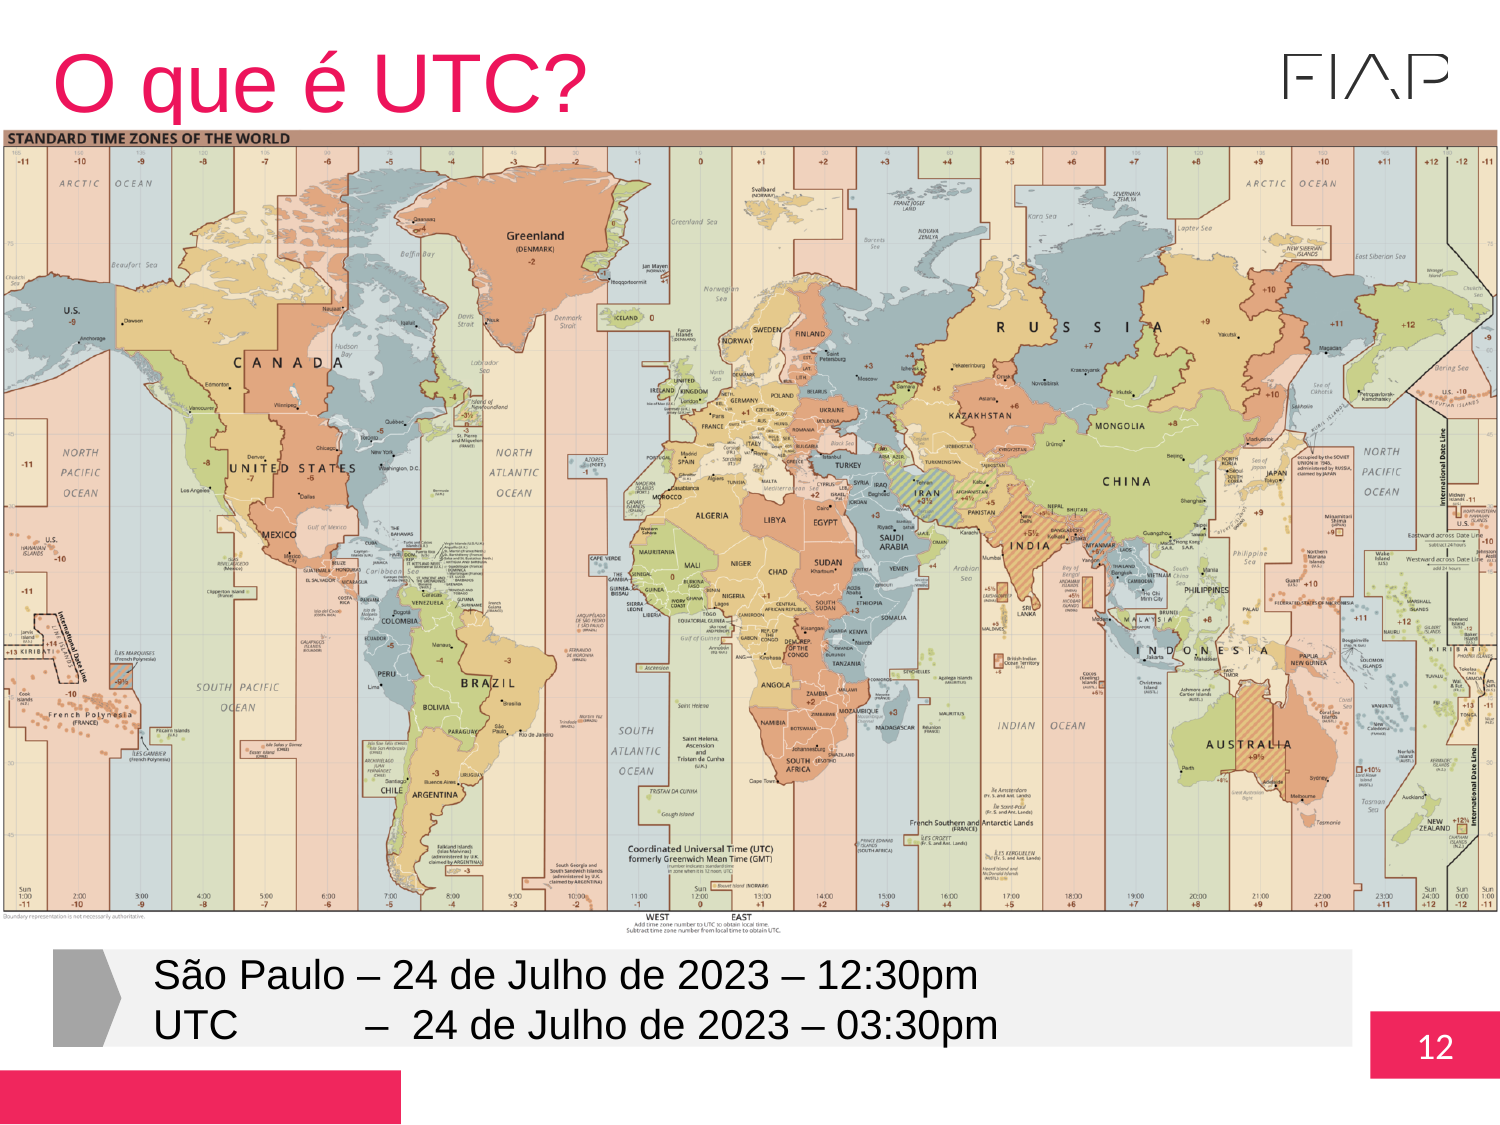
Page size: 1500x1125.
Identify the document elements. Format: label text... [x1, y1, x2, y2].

text_box O que é UTC? [37, 21, 1075, 123]
picture [0, 125, 1500, 935]
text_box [52, 949, 1353, 1047]
picture [1284, 54, 1448, 99]
